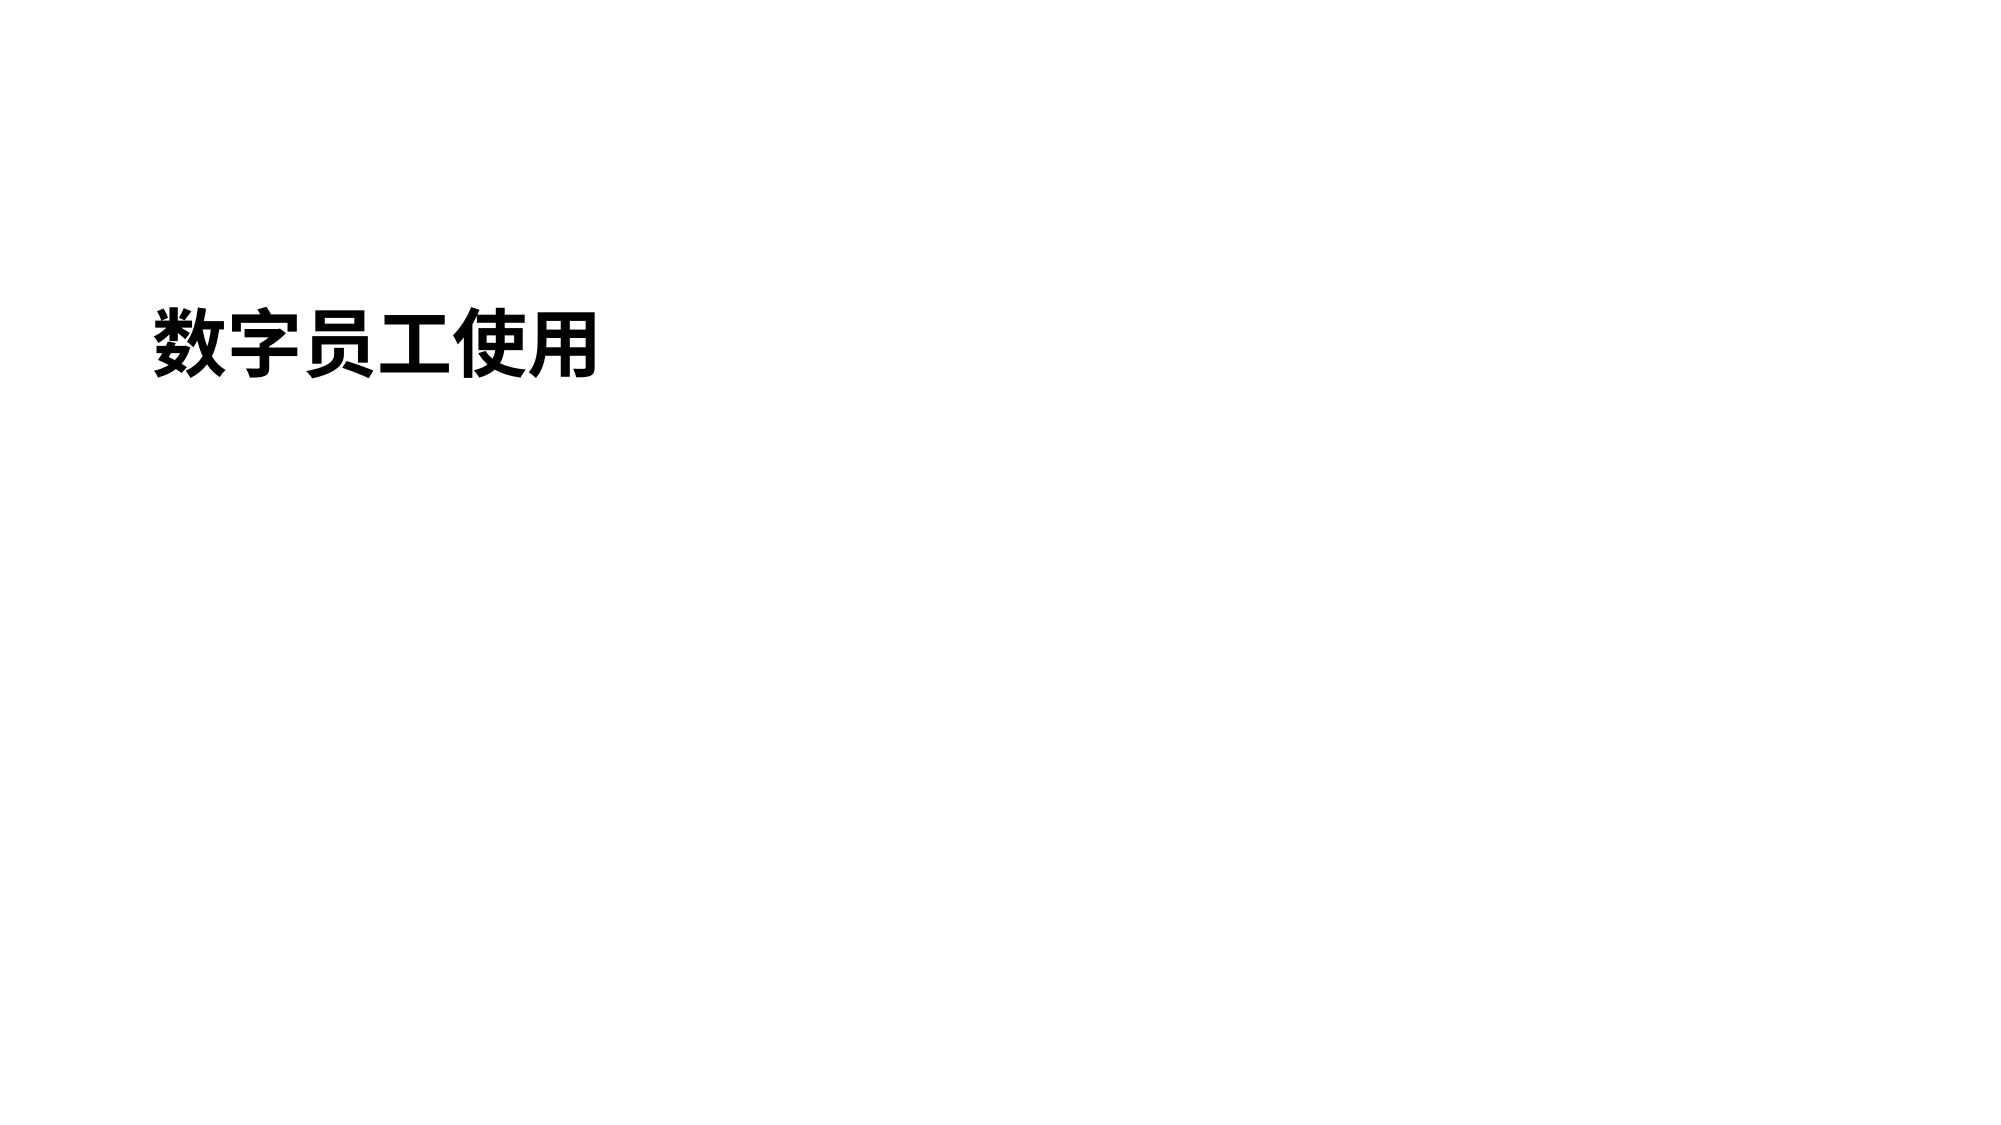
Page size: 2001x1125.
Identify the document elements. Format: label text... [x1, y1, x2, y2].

list 数字员工使用 [137, 299, 1863, 1014]
